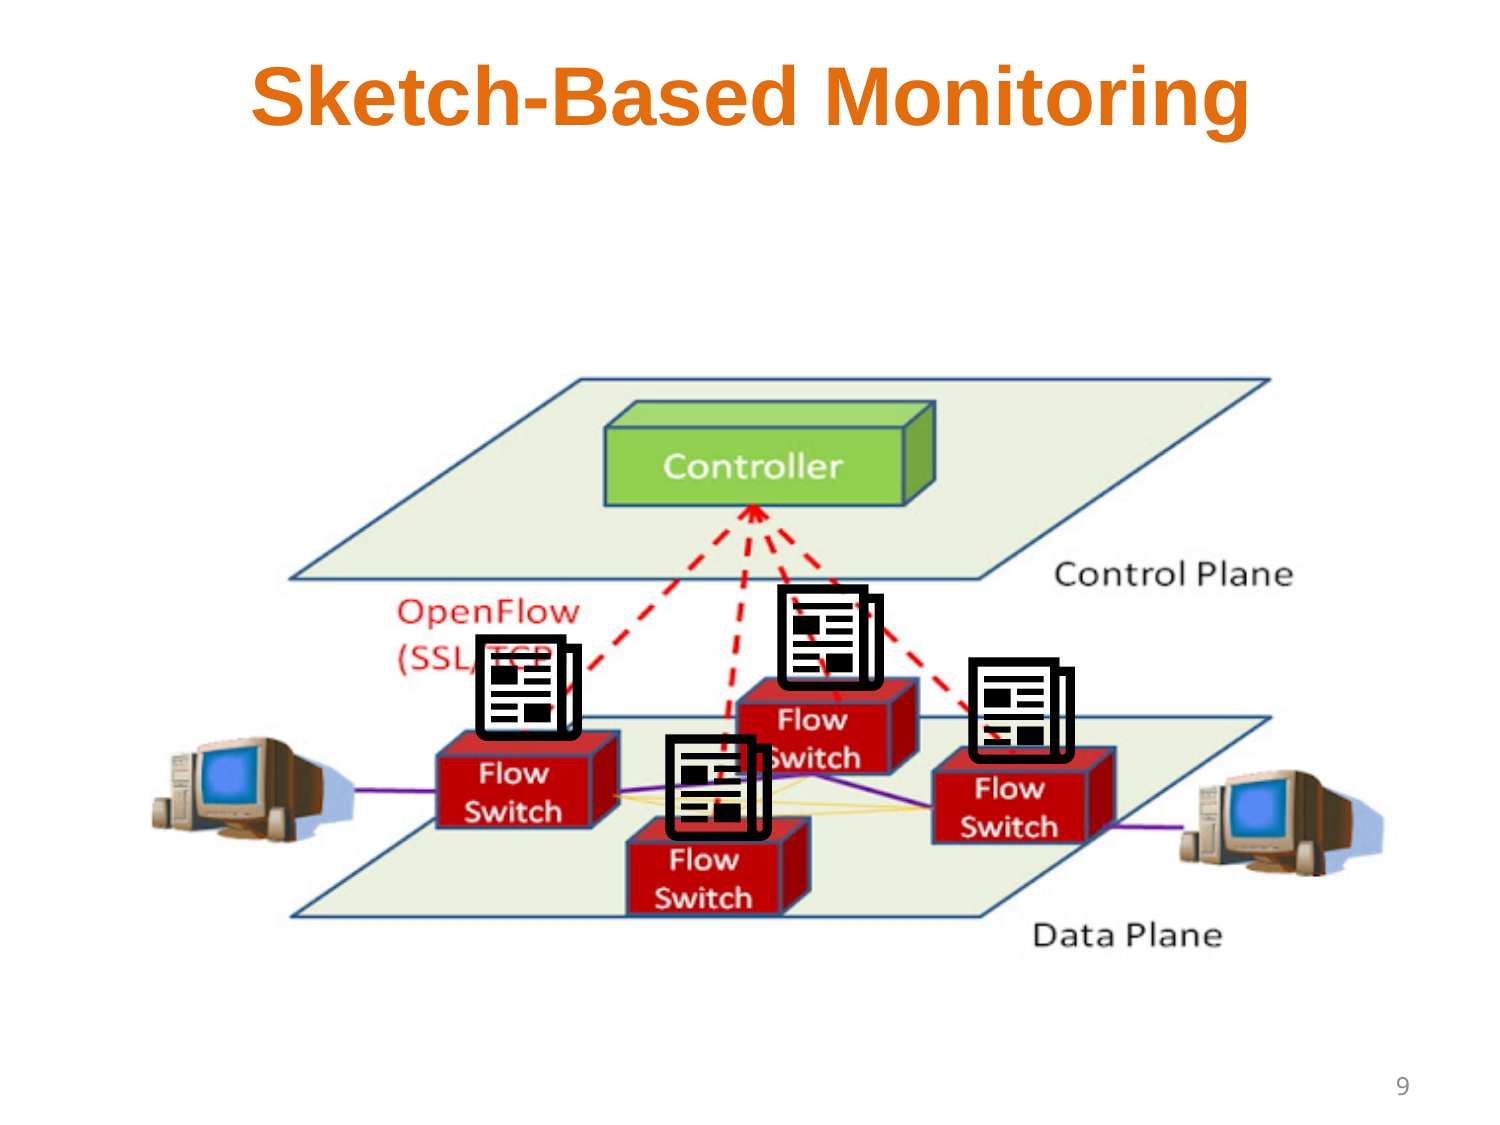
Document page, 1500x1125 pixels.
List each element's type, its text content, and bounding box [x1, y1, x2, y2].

slide_number 9 [1074, 1057, 1425, 1118]
picture [134, 359, 1399, 963]
title Sketch-Based Monitoring [3, 0, 1500, 185]
